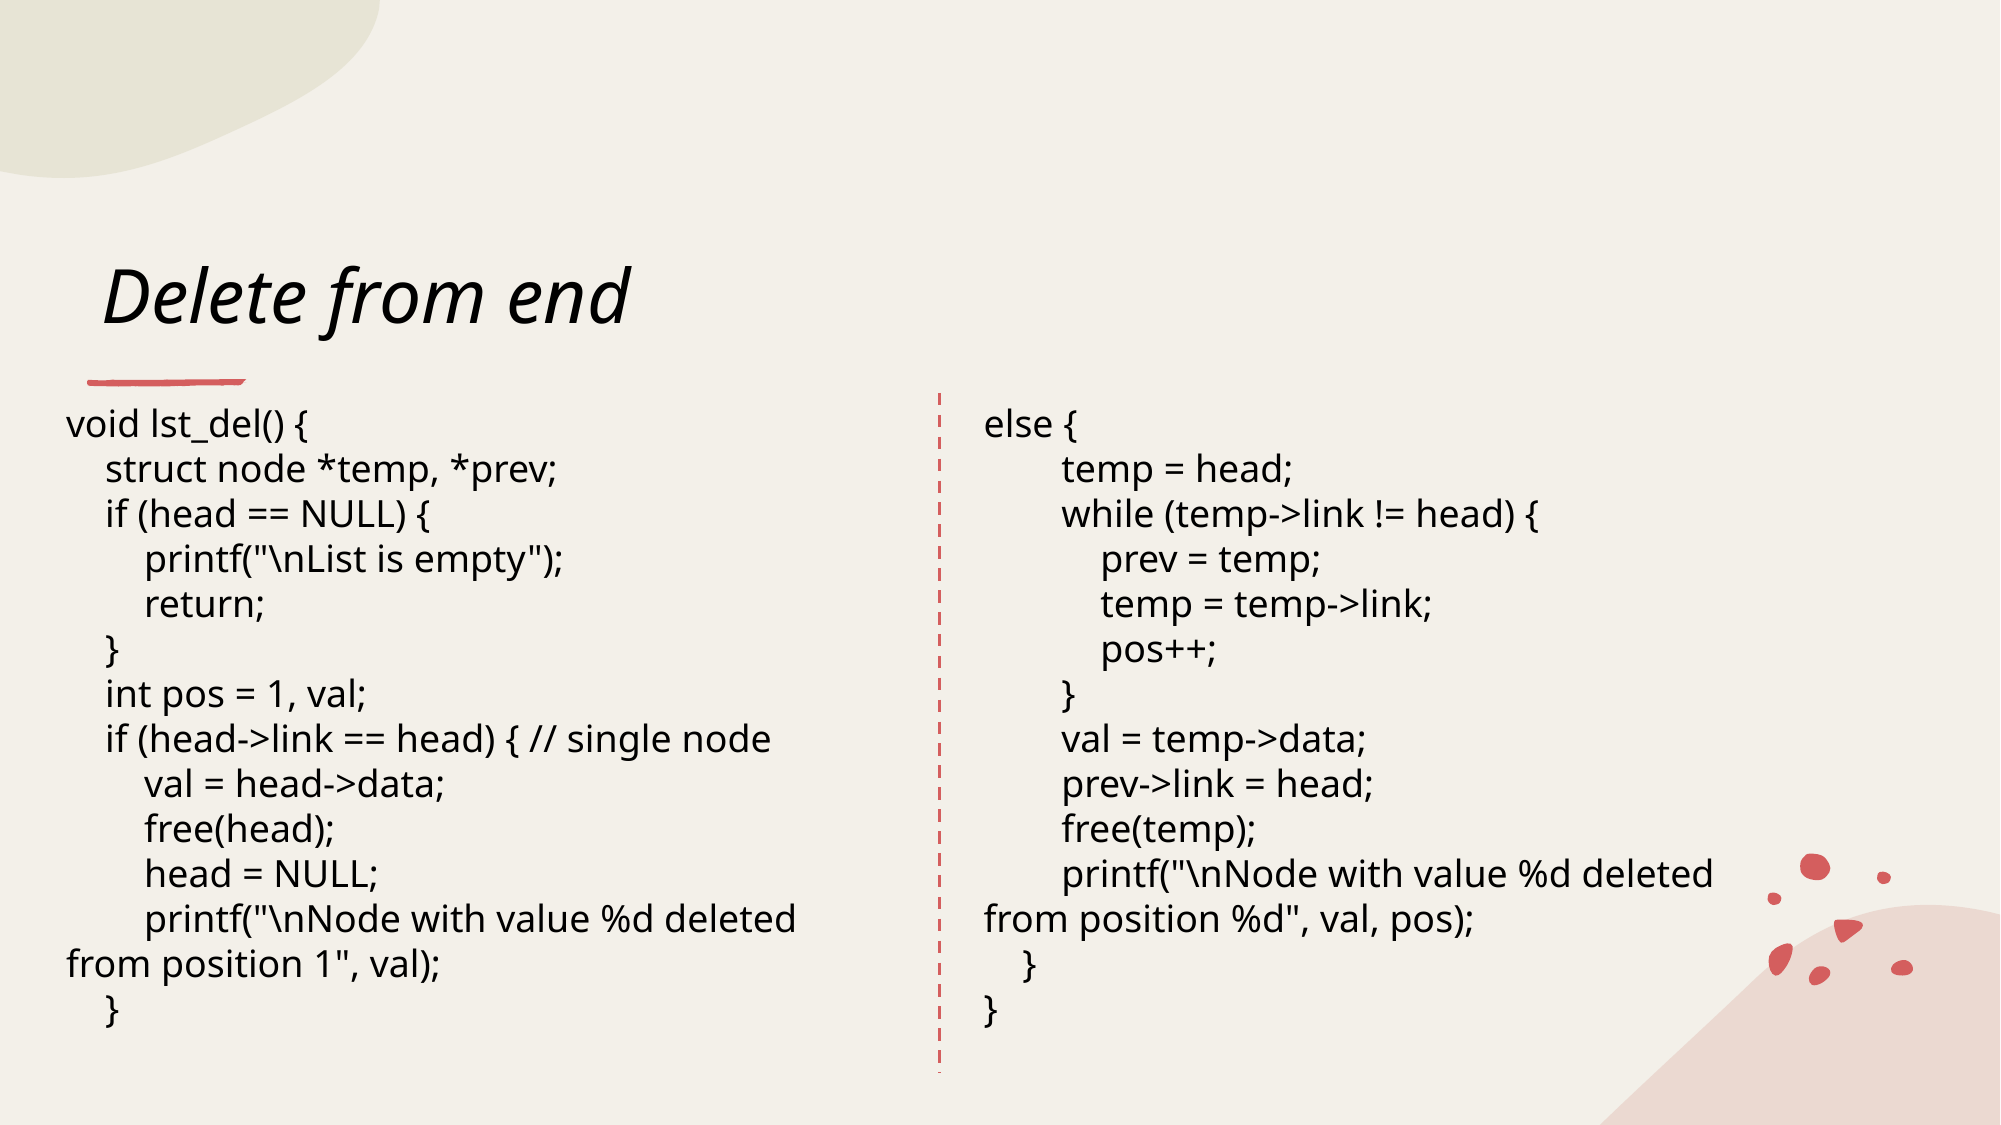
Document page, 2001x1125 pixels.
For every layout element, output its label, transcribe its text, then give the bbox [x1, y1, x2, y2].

text_box else { temp = head; while (temp->link != head) { prev = temp; temp = temp->link; pos++; } val = temp->data; prev->link = head; free(temp); printf("\nNode with value %d deleted from position %d", val, pos); } } [968, 392, 1821, 1038]
title Delete from end [86, 129, 1740, 347]
list void lst_del() { struct node *temp, *prev; if (head == NULL) { printf("\nList is empty"); return; } int pos = 1, val; if (head->link == head) { // single node val = head->data; free(head); head = NULL; printf("\nNode with value %d deleted from position 1", val); } [51, 392, 854, 1073]
